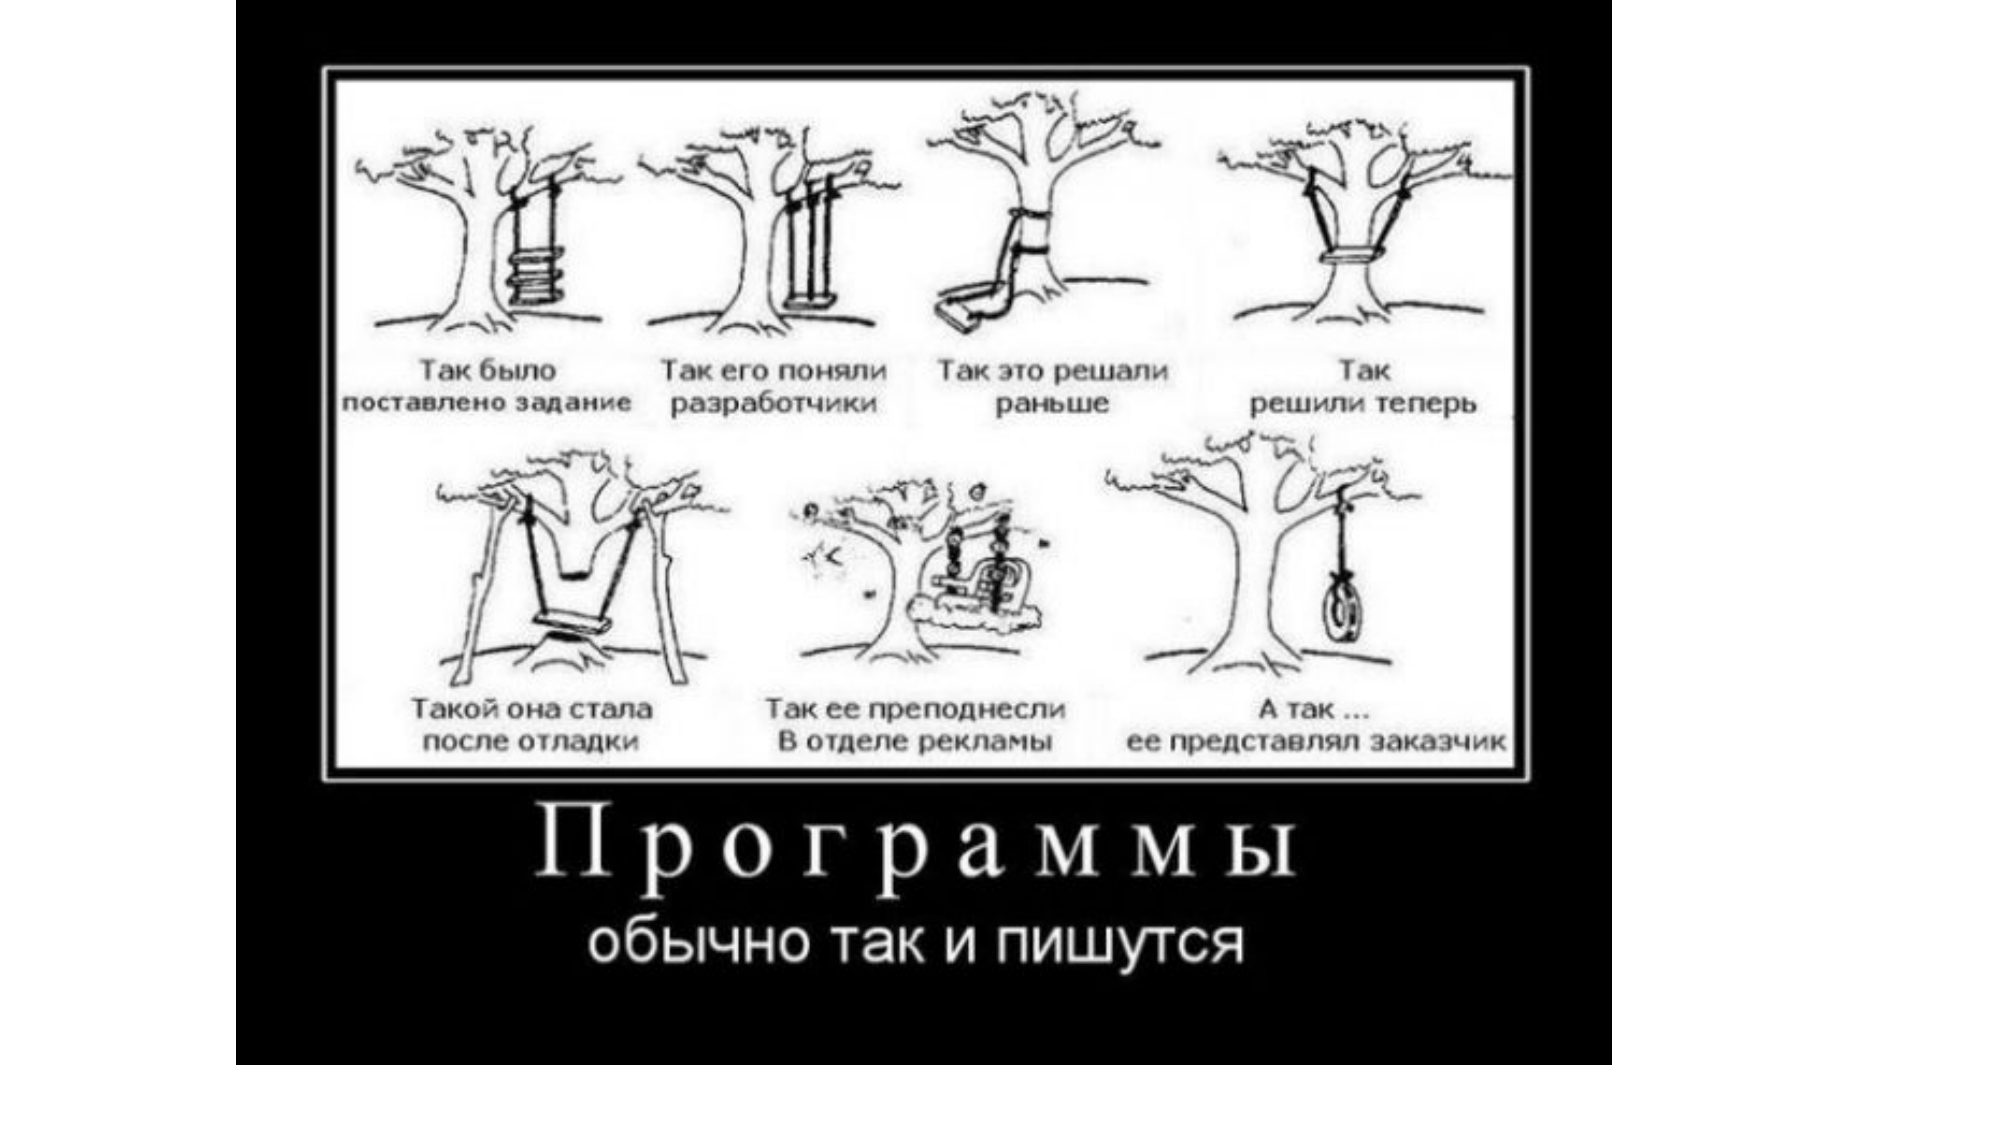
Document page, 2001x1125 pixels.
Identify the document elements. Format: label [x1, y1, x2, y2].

picture [236, 0, 1612, 1066]
